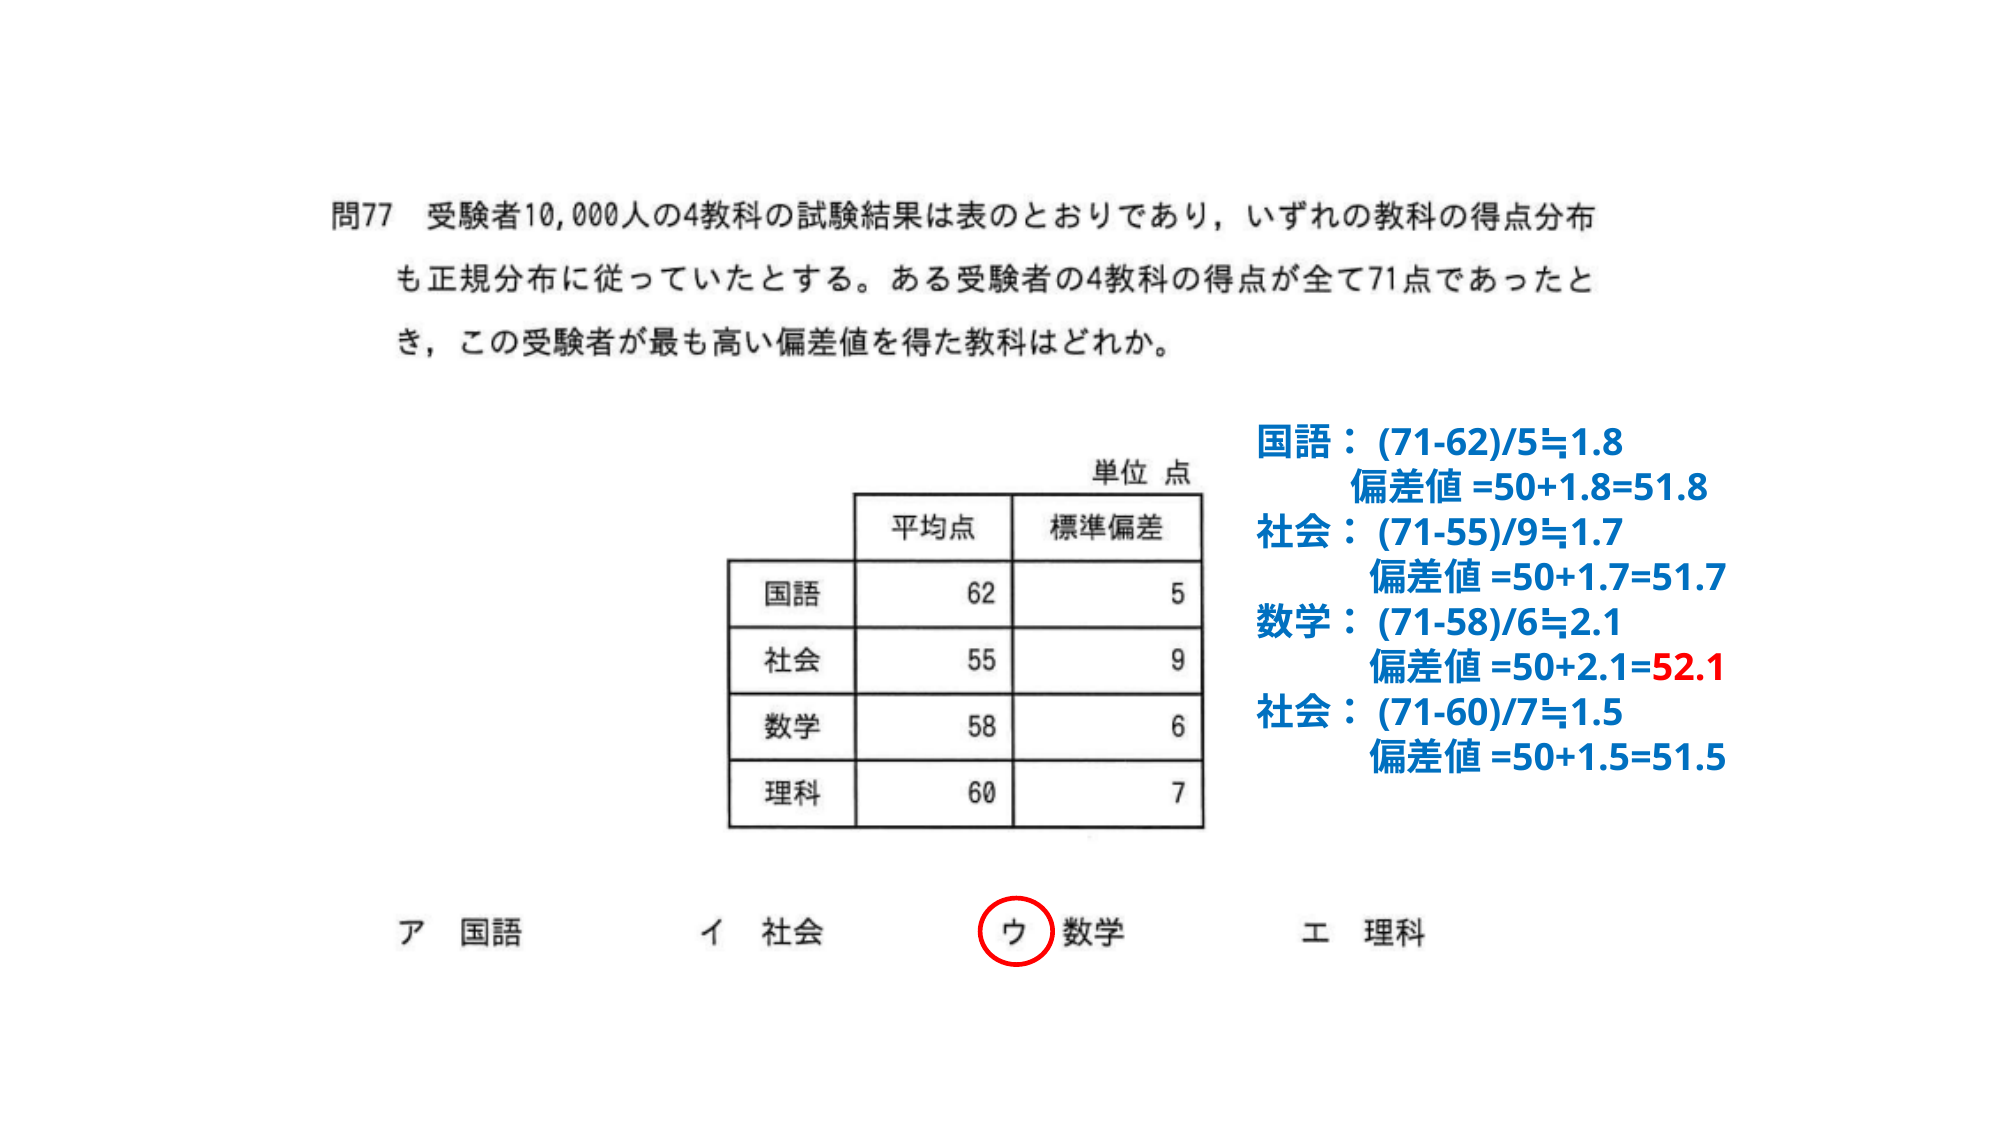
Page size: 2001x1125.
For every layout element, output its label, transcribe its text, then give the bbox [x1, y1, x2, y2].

picture [307, 185, 1613, 971]
text_box 国語：(71-62)/5≒1.8 偏差値=50+1.8=51.8 社会：(71-55)/9≒1.7 偏差値=50+1.7=51.7 数学：(71-58)/6≒2.1 偏差値=50+2.1=52.1 社会：(71-60)/7≒1.5 偏差値=50+1.5=51.5 [1613, 410, 1833, 786]
